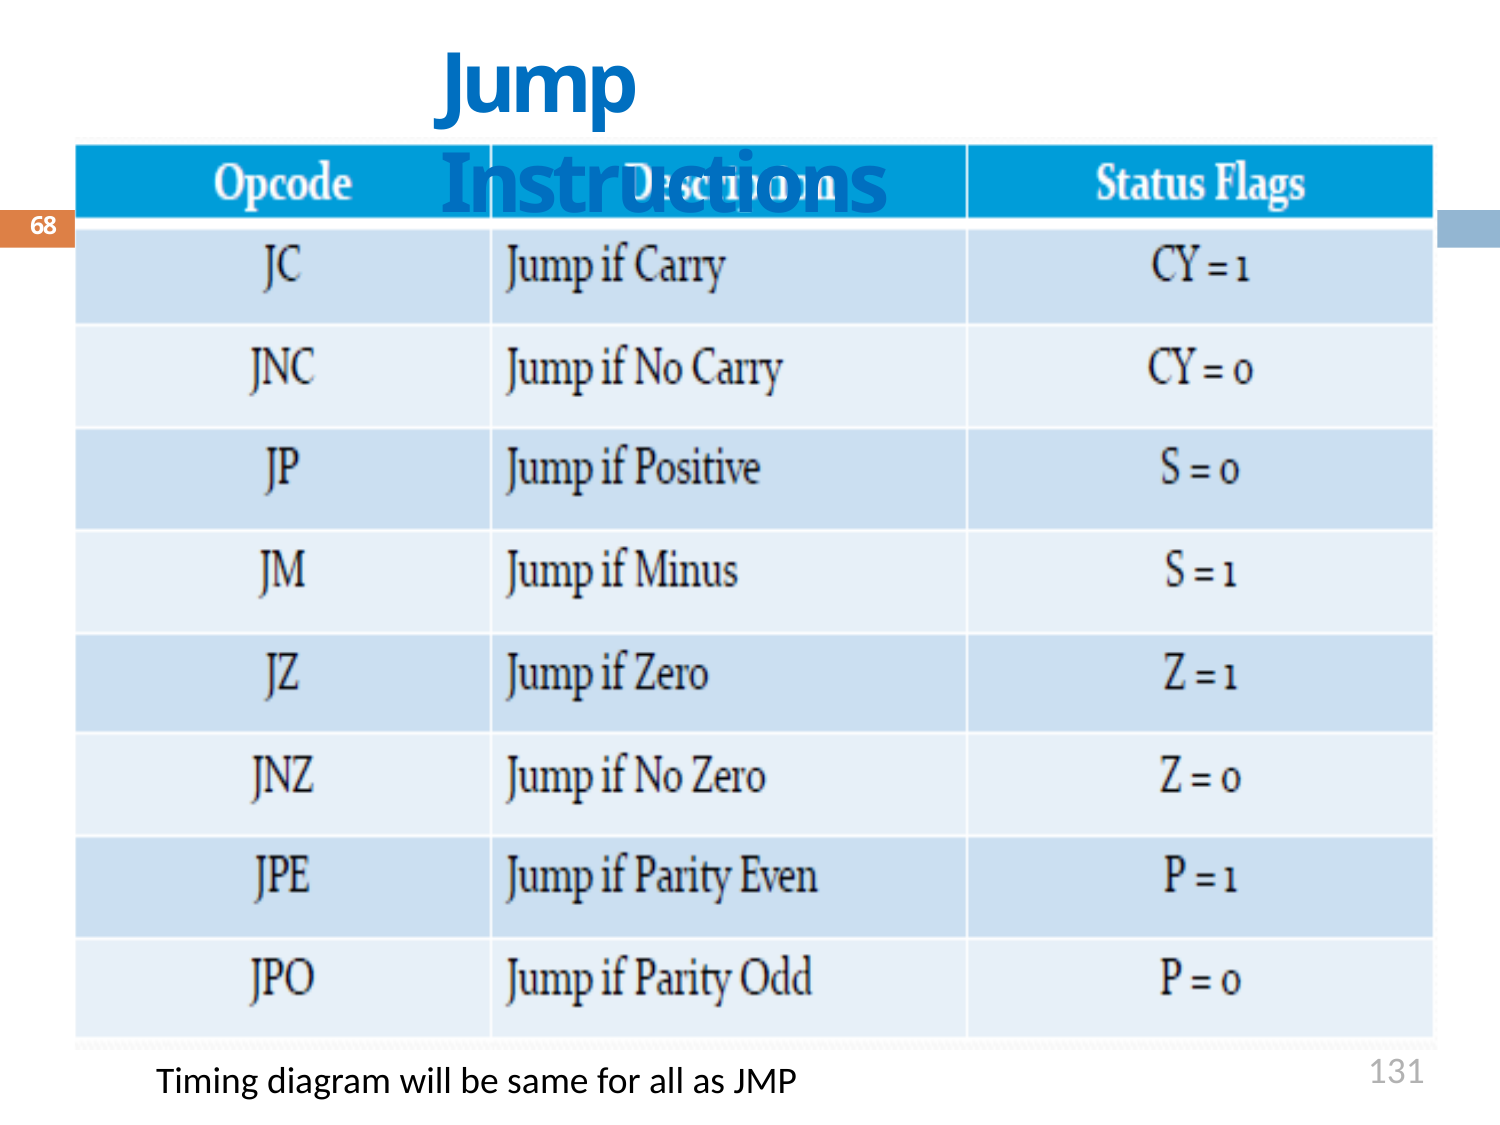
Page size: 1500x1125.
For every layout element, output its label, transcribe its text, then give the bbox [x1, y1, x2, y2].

slide_number 131 [1080, 1046, 1425, 1103]
text_box Timing diagram will be same for all as JMP [141, 1048, 813, 1109]
text_box 68 [28, 207, 59, 240]
text_box [74, 137, 1438, 1050]
title Jump Instructions [438, 26, 1050, 229]
